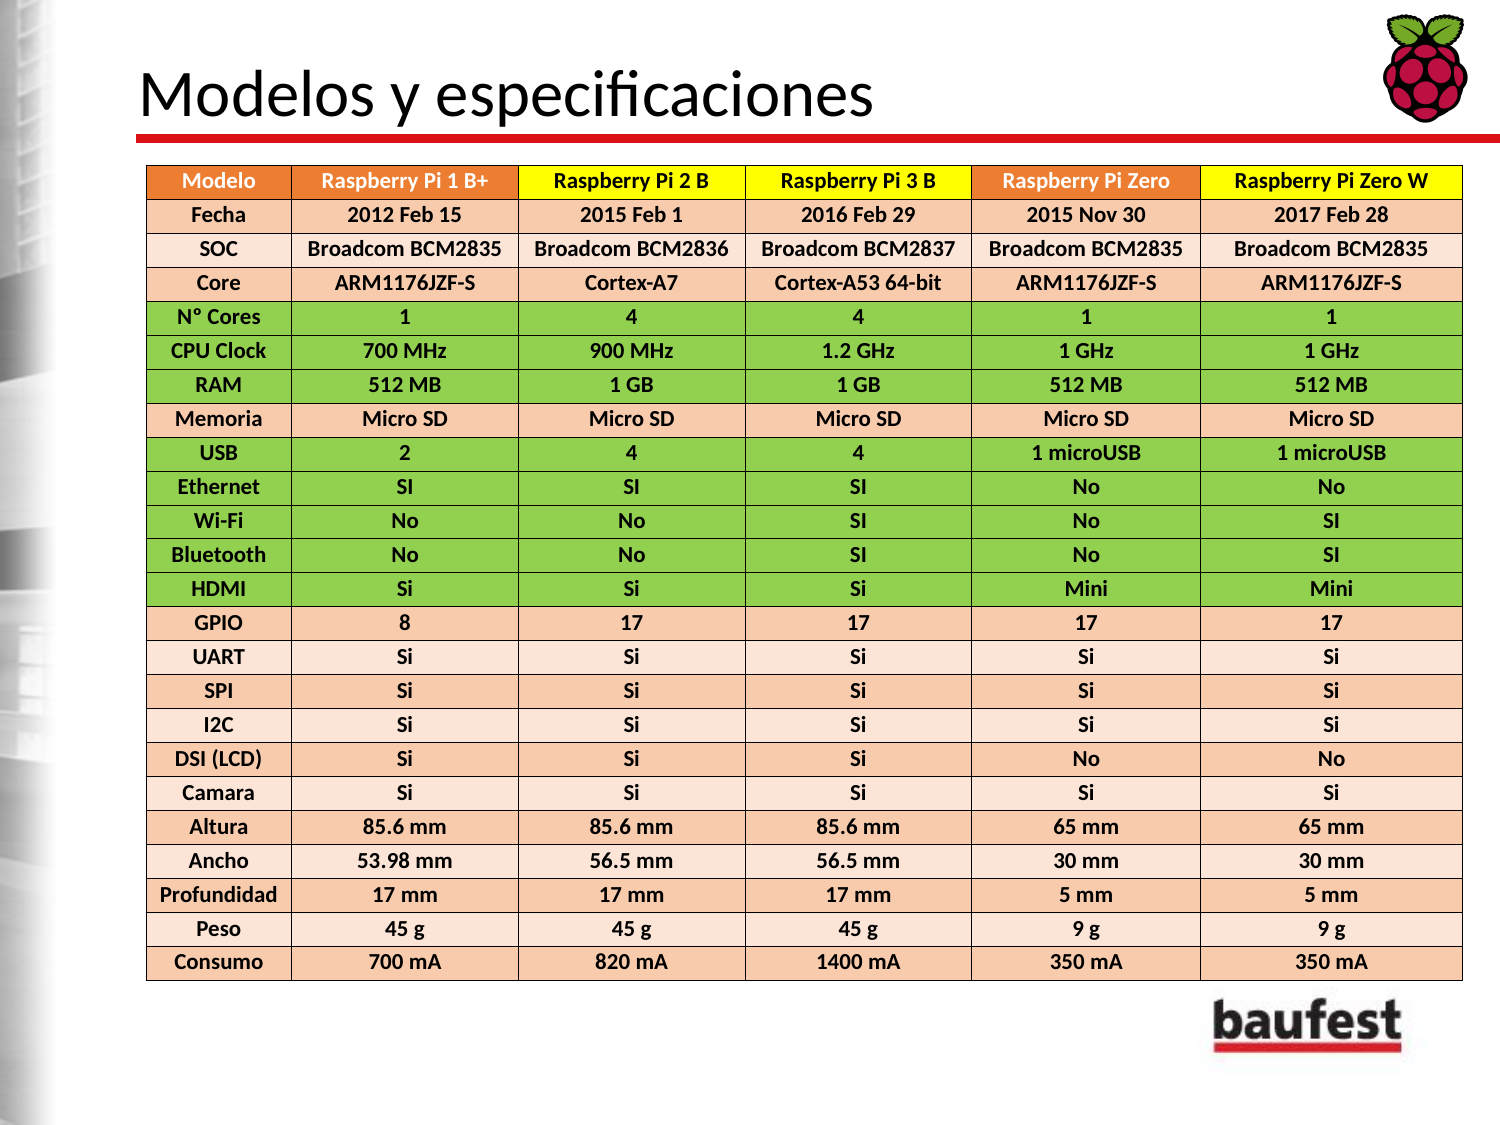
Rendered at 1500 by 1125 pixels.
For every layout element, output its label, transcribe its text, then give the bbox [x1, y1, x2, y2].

table_cell 700 MHz [292, 336, 518, 369]
table_cell 350 mA [972, 947, 1200, 980]
table_cell 45 g [519, 913, 745, 946]
table_cell 85.6 mm [746, 811, 971, 844]
table_cell Micro SD [519, 404, 745, 437]
table_cell Broadcom BCM2835 [292, 234, 518, 267]
table_cell Si [746, 675, 971, 708]
table_cell No [1201, 743, 1462, 776]
table_cell Memoria [147, 404, 291, 437]
table_header Raspberry Pi 2 B [519, 166, 745, 199]
table_cell 8 [292, 607, 518, 640]
table_cell No [292, 506, 518, 538]
table_cell Broadcom BCM2835 [1201, 234, 1462, 267]
table_cell I2C [147, 709, 291, 742]
table_cell SI [746, 506, 971, 538]
table_cell Mini [1201, 573, 1462, 606]
table_cell 4 [519, 302, 745, 335]
table_cell Micro SD [292, 404, 518, 437]
table_cell 85.6 mm [292, 811, 518, 844]
table_cell Core [147, 268, 291, 301]
table_cell 820 mA [519, 947, 745, 980]
table_cell Si [746, 709, 971, 742]
table_cell Si [519, 743, 745, 776]
table_cell Bluetooth [147, 539, 291, 572]
table_cell Broadcom BCM2835 [972, 234, 1200, 267]
table_cell 45 g [746, 913, 971, 946]
table_cell Si [519, 573, 745, 606]
table_cell Si [972, 709, 1200, 742]
table_cell DSI (LCD) [147, 743, 291, 776]
table_cell 1 [292, 302, 518, 335]
table_cell 2012 Feb 15 [292, 200, 518, 233]
table_cell Broadcom BCM2837 [746, 234, 971, 267]
table_cell No [972, 539, 1200, 572]
table_cell ARM1176JZF-S [1201, 268, 1462, 301]
table_cell Si [972, 777, 1200, 810]
table_cell No [972, 472, 1200, 505]
table_cell SPI [147, 675, 291, 708]
table_cell Cortex-A7 [519, 268, 745, 301]
table_cell SI [746, 472, 971, 505]
table_cell Mini [972, 573, 1200, 606]
table_cell 900 MHz [519, 336, 745, 369]
table_cell 1 GB [519, 370, 745, 403]
table_cell Ancho [147, 845, 291, 878]
table_cell 1 [1201, 302, 1462, 335]
table_cell 30 mm [972, 845, 1200, 878]
table_cell Consumo [147, 947, 291, 980]
table_cell 4 [746, 302, 971, 335]
picture [0, 0, 1500, 1125]
table_cell SI [519, 472, 745, 505]
table_cell 350 mA [1201, 947, 1462, 980]
table_cell 5 mm [1201, 879, 1462, 912]
table_cell 512 MB [1201, 370, 1462, 403]
table_cell 17 mm [746, 879, 971, 912]
table_cell RAM [147, 370, 291, 403]
table_cell 45 g [292, 913, 518, 946]
table_cell 1 microUSB [972, 438, 1200, 471]
table_cell Fecha [147, 200, 291, 233]
table_cell USB [147, 438, 291, 471]
table_cell 1 microUSB [1201, 438, 1462, 471]
table_cell Si [1201, 777, 1462, 810]
table_cell Si [292, 709, 518, 742]
table_cell UART [147, 641, 291, 674]
table_cell 2017 Feb 28 [1201, 200, 1462, 233]
table_cell ARM1176JZF-S [972, 268, 1200, 301]
table_cell Cortex-A53 64-bit [746, 268, 971, 301]
table_cell Micro SD [746, 404, 971, 437]
table_cell SI [1201, 506, 1462, 538]
table_cell 2016 Feb 29 [746, 200, 971, 233]
table_header Raspberry Pi Zero W [1201, 166, 1462, 199]
table_cell 700 mA [292, 947, 518, 980]
table_header Modelo [147, 166, 291, 199]
table_cell Si [519, 777, 745, 810]
table_cell Si [519, 641, 745, 674]
table_cell GPIO [147, 607, 291, 640]
table_cell Si [746, 641, 971, 674]
table_cell 2015 Nov 30 [972, 200, 1200, 233]
table_cell Camara [147, 777, 291, 810]
table_cell Si [292, 743, 518, 776]
table_cell SI [292, 472, 518, 505]
table_header Raspberry Pi Zero [972, 166, 1200, 199]
table_cell Si [1201, 709, 1462, 742]
table_cell Altura [147, 811, 291, 844]
picture [1381, 0, 1500, 134]
table_cell 17 [519, 607, 745, 640]
table_cell 1.2 GHz [746, 336, 971, 369]
table_cell Ethernet [147, 472, 291, 505]
table_cell 2 [292, 438, 518, 471]
table_cell 2015 Feb 1 [519, 200, 745, 233]
table_cell 512 MB [972, 370, 1200, 403]
table_cell SI [1201, 539, 1462, 572]
table_cell 56.5 mm [519, 845, 745, 878]
table_cell Si [519, 675, 745, 708]
table_cell 4 [746, 438, 971, 471]
table_cell 65 mm [972, 811, 1200, 844]
table_cell 30 mm [1201, 845, 1462, 878]
table_cell 56.5 mm [746, 845, 971, 878]
table_cell No [519, 539, 745, 572]
table_cell 9 g [972, 913, 1200, 946]
table_cell 5 mm [972, 879, 1200, 912]
table_cell 17 [1201, 607, 1462, 640]
table_cell Micro SD [972, 404, 1200, 437]
table_cell 4 [519, 438, 745, 471]
table_cell 512 MB [292, 370, 518, 403]
table_cell 1 GHz [972, 336, 1200, 369]
table_cell 17 [746, 607, 971, 640]
table_cell SI [746, 539, 971, 572]
table_cell No [972, 506, 1200, 538]
table_cell Nº Cores [147, 302, 291, 335]
table_cell Si [1201, 641, 1462, 674]
table_cell 17 mm [292, 879, 518, 912]
table_cell CPU Clock [147, 336, 291, 369]
table_cell No [972, 743, 1200, 776]
table_cell Si [746, 573, 971, 606]
table_cell 65 mm [1201, 811, 1462, 844]
table_cell Si [292, 777, 518, 810]
table_cell Si [746, 777, 971, 810]
table_cell No [292, 539, 518, 572]
table_cell Si [292, 675, 518, 708]
table_cell 17 mm [519, 879, 745, 912]
table_cell No [519, 506, 745, 538]
table_cell No [1201, 472, 1462, 505]
table_cell SOC [147, 234, 291, 267]
table_cell 53.98 mm [292, 845, 518, 878]
table_cell 17 [972, 607, 1200, 640]
table_cell Si [519, 709, 745, 742]
table_cell 1 GB [746, 370, 971, 403]
table_cell 85.6 mm [519, 811, 745, 844]
table_header Raspberry Pi 3 B [746, 166, 971, 199]
table_cell Si [972, 675, 1200, 708]
table_header Raspberry Pi 1 B+ [292, 166, 518, 199]
table_cell Peso [147, 913, 291, 946]
table_cell Profundidad [147, 879, 291, 912]
table_cell Wi-Fi [147, 506, 291, 538]
table_cell ARM1176JZF-S [292, 268, 518, 301]
table_cell Si [972, 641, 1200, 674]
title Modelos y especificaciones [123, 0, 1425, 138]
table_cell 9 g [1201, 913, 1462, 946]
table_cell Si [292, 641, 518, 674]
table_cell 1400 mA [746, 947, 971, 980]
table_cell Si [746, 743, 971, 776]
table_cell 1 [972, 302, 1200, 335]
table_cell HDMI [147, 573, 291, 606]
table_cell Si [292, 573, 518, 606]
table_cell Micro SD [1201, 404, 1462, 437]
table_cell Si [1201, 675, 1462, 708]
table_cell Broadcom BCM2836 [519, 234, 745, 267]
table_cell 1 GHz [1201, 336, 1462, 369]
